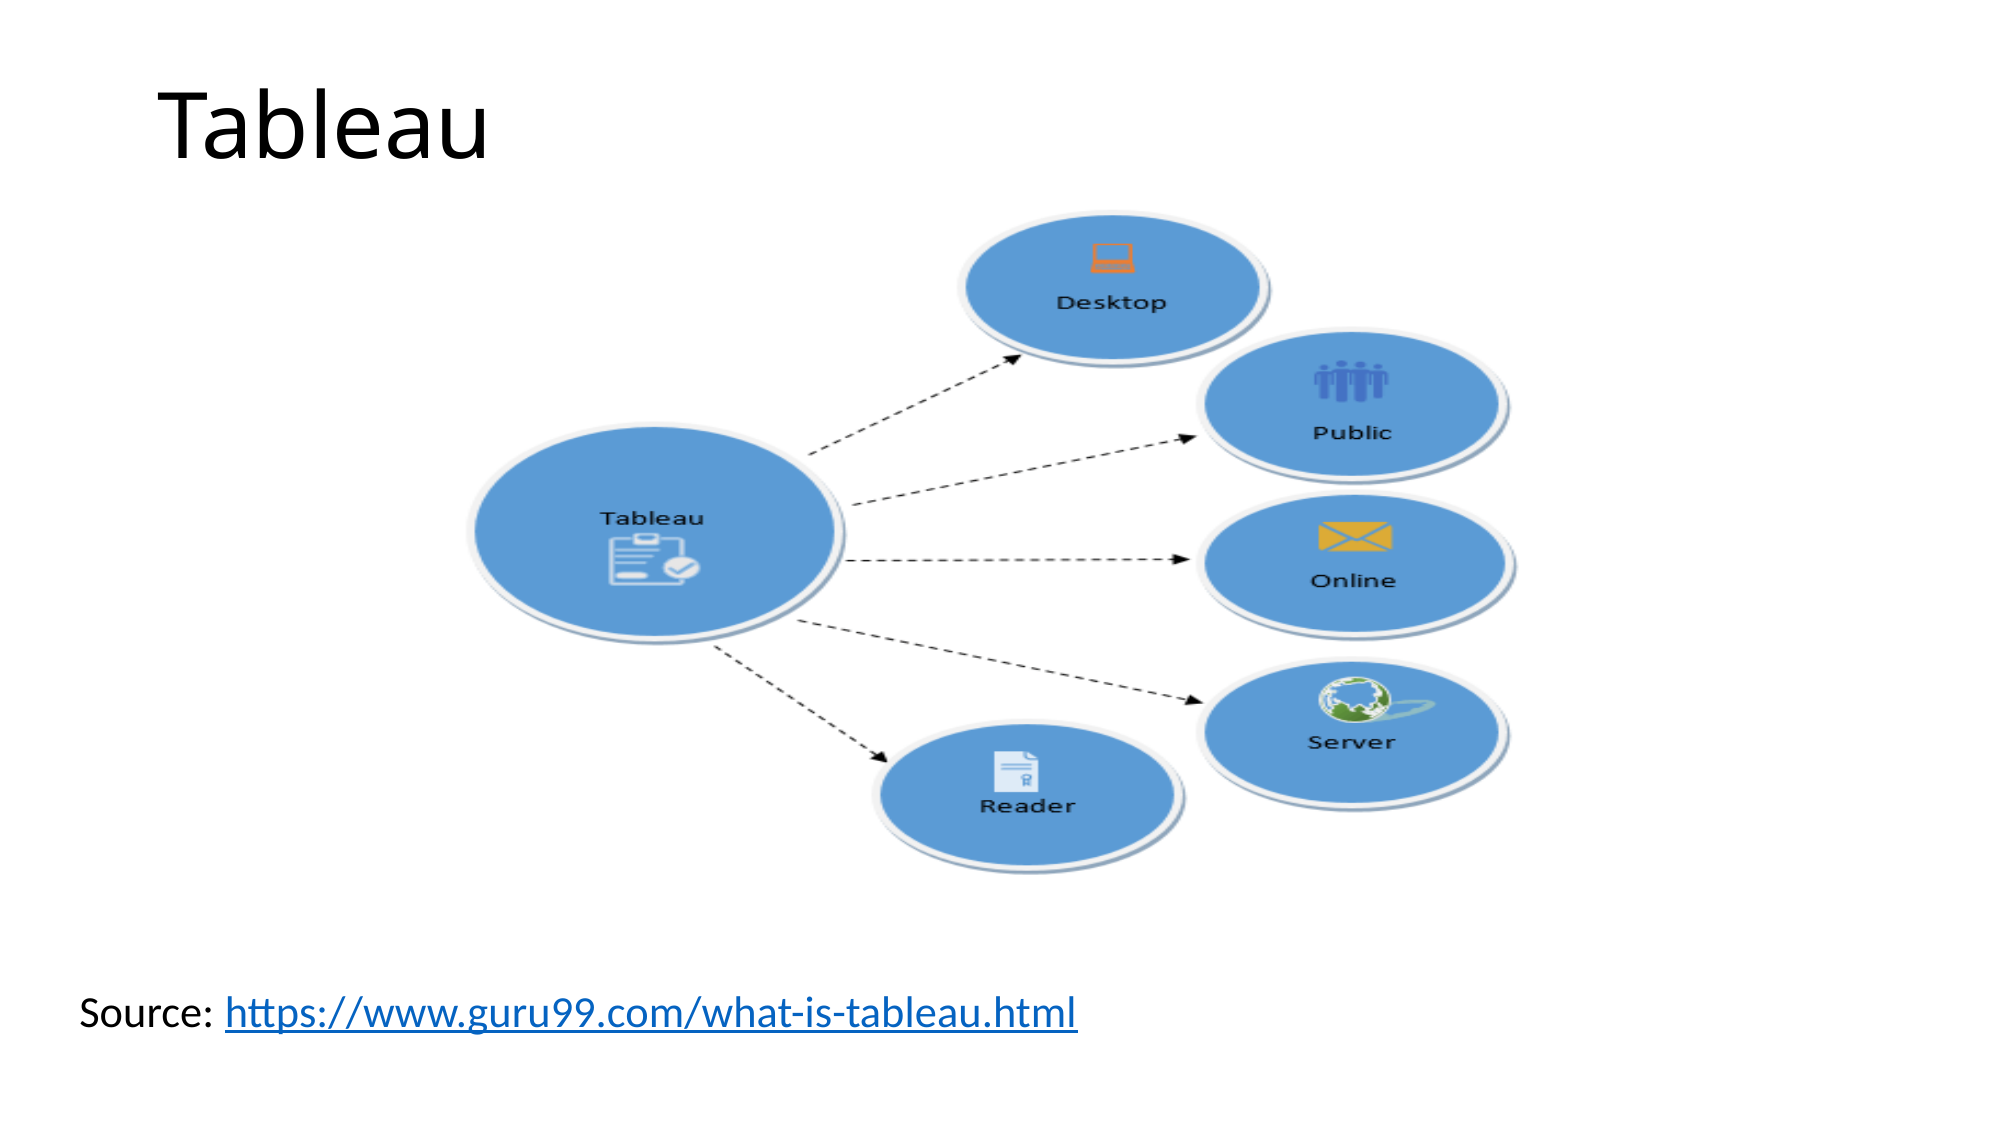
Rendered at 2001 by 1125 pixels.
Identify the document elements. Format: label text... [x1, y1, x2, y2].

title Tableau [137, 59, 1863, 199]
picture [254, 172, 1692, 894]
text_box Source: https://www.guru99.com/what-is-tableau.html [59, 972, 1887, 1029]
